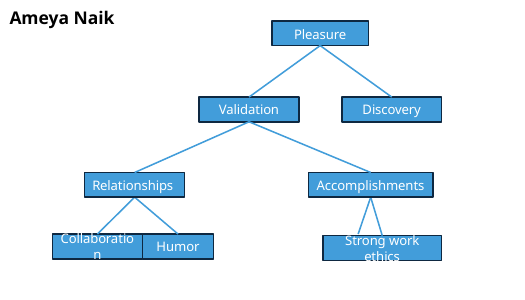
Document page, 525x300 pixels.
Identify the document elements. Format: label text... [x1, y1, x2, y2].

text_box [319, 45, 393, 98]
text_box Collaboration [52, 234, 143, 259]
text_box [96, 196, 134, 235]
text_box Strong work ethics [322, 235, 442, 261]
text_box Accomplishments [308, 172, 434, 198]
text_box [370, 196, 383, 237]
text_box Validation [199, 97, 299, 121]
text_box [248, 45, 319, 98]
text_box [250, 121, 372, 173]
text_box Relationships [84, 172, 185, 198]
text_box Ameya Naik [4, 2, 177, 34]
text_box Humor [143, 234, 214, 259]
text_box Pleasure [271, 20, 369, 45]
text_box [134, 121, 250, 173]
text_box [357, 196, 372, 235]
text_box Discovery [341, 97, 442, 122]
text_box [134, 196, 179, 235]
